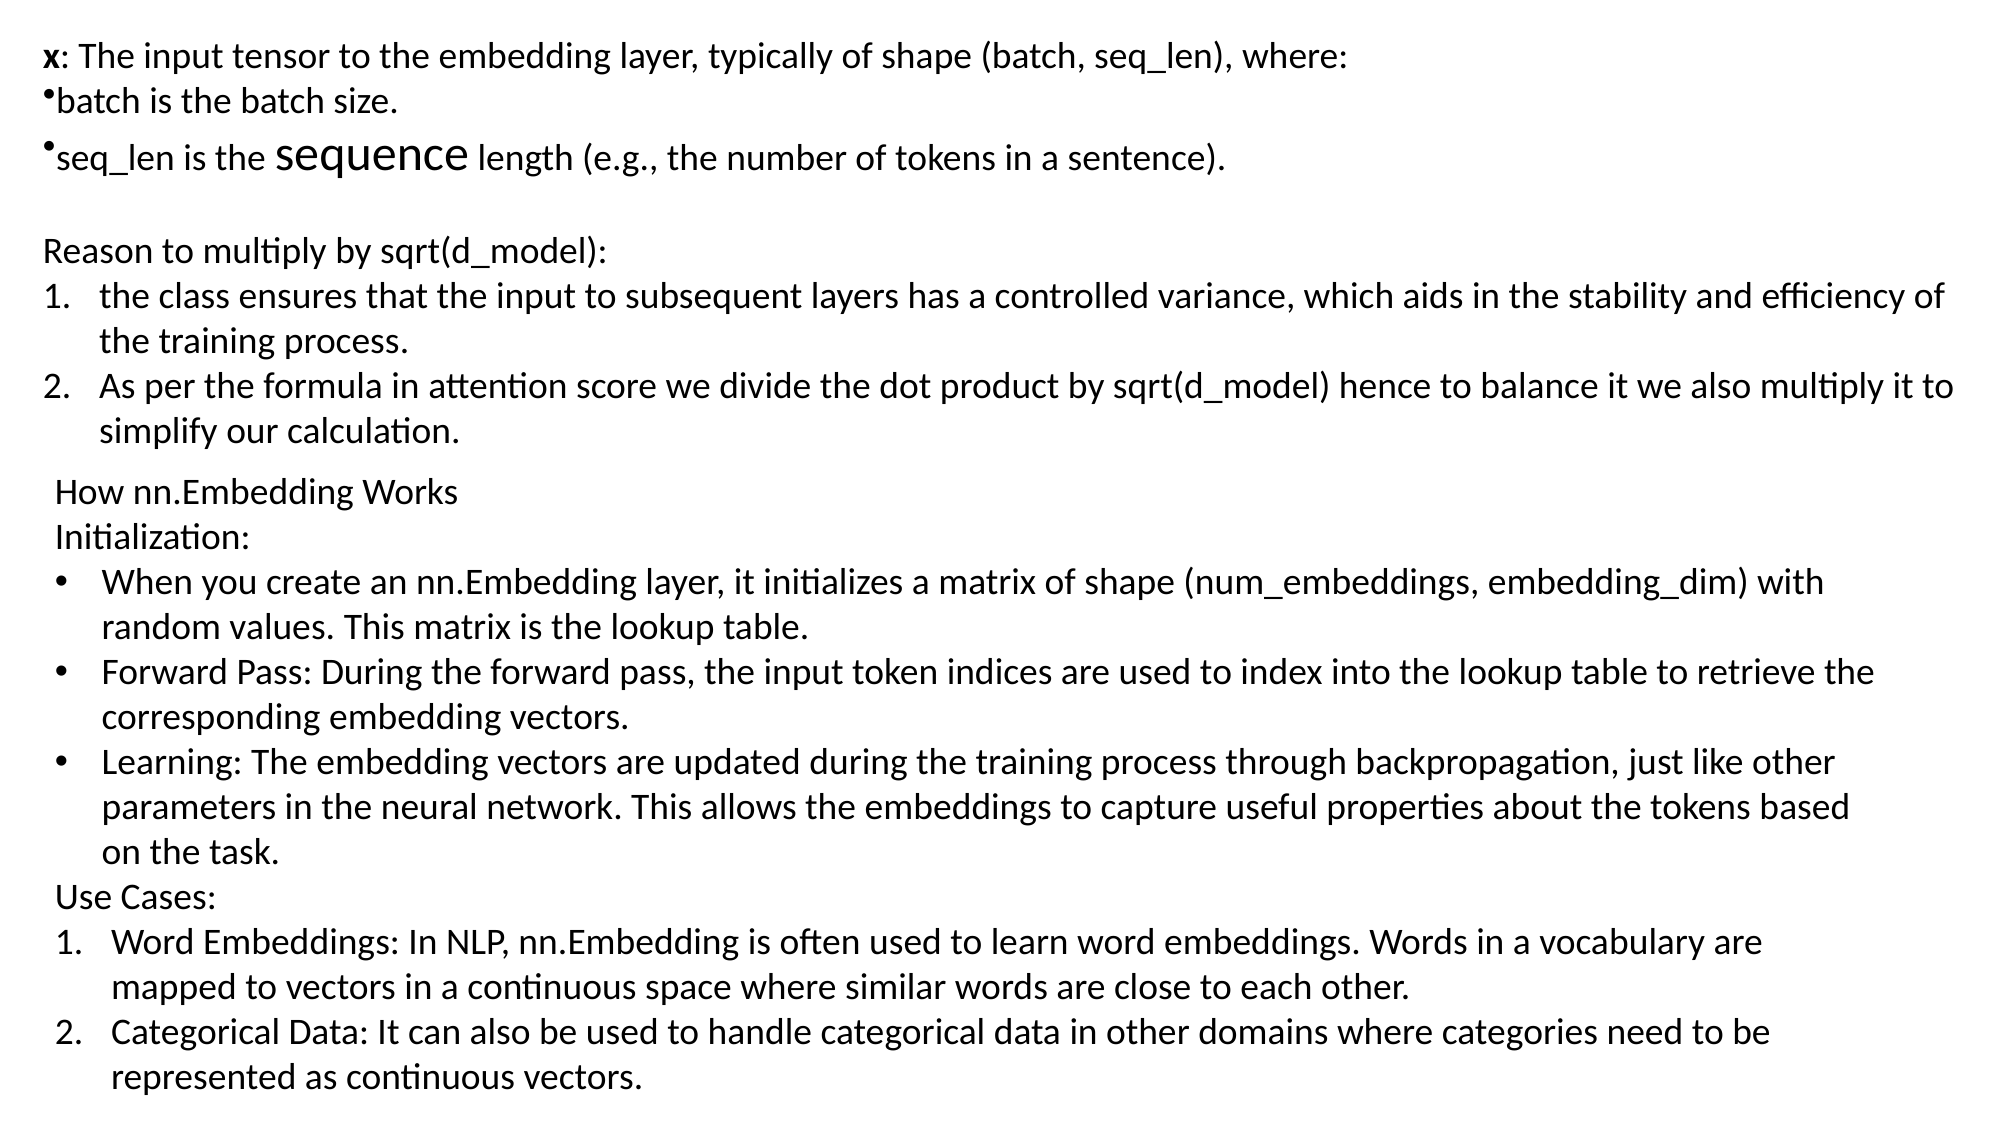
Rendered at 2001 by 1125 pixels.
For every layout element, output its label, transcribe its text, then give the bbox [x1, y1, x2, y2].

text_box How nn.Embedding Works Initialization: When you create an nn.Embedding layer, it initializes a matrix of shape (num_embeddings, embedding_dim) with random values. This matrix is the lookup table. Forward Pass: During the forward pass, the input token indices are used to index into the lookup table to retrieve the corresponding embedding vectors. Learning: The embedding vectors are updated during the training process through backpropagation, just like other parameters in the neural network. This allows the embeddings to capture useful properties about the tokens based on the task. Use Cases: Word Embeddings: In NLP, nn.Embedding is often used to learn word embeddings. Words in a vocabulary are mapped to vectors in a continuous space where similar words are close to each other. Categorical Data: It can also be used to handle categorical data in other domains where categories need to be represented as continuous vectors. [40, 460, 1903, 1105]
text_box x: The input tensor to the embedding layer, typically of shape (batch, seq_len), where: batch is the batch size. seq_len is the sequence length (e.g., the number of tokens in a sentence). Reason to multiply by sqrt(d_model): the class ensures that the input to subsequent layers has a controlled variance, which aids in the stability and efficiency of the training process. As per the formula in attention score we divide the dot product by sqrt(d_model) hence to balance it we also multiply it to simplify our calculation. [27, 23, 1973, 459]
